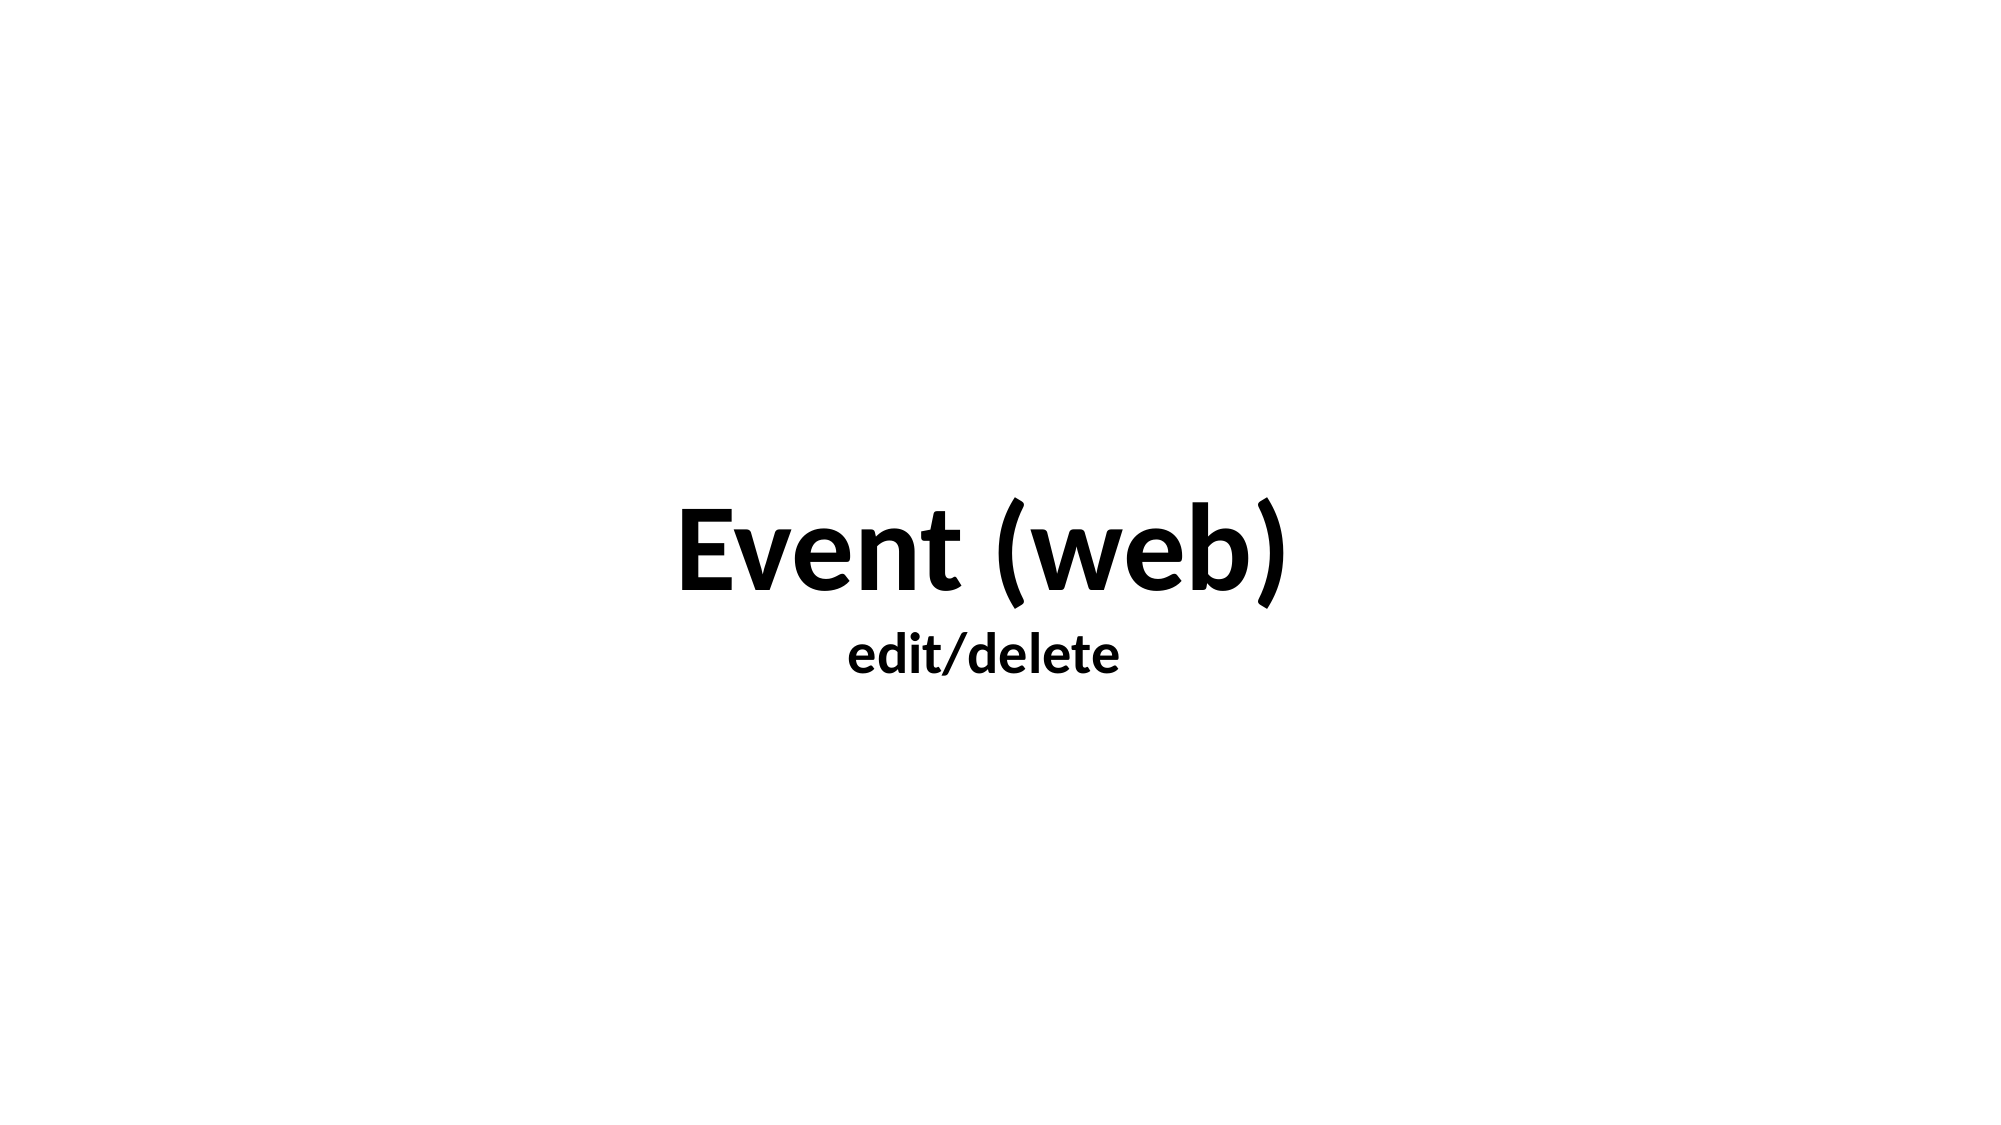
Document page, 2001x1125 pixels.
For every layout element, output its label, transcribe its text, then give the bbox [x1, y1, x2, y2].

text_box Event (web) edit/delete [661, 457, 1308, 693]
